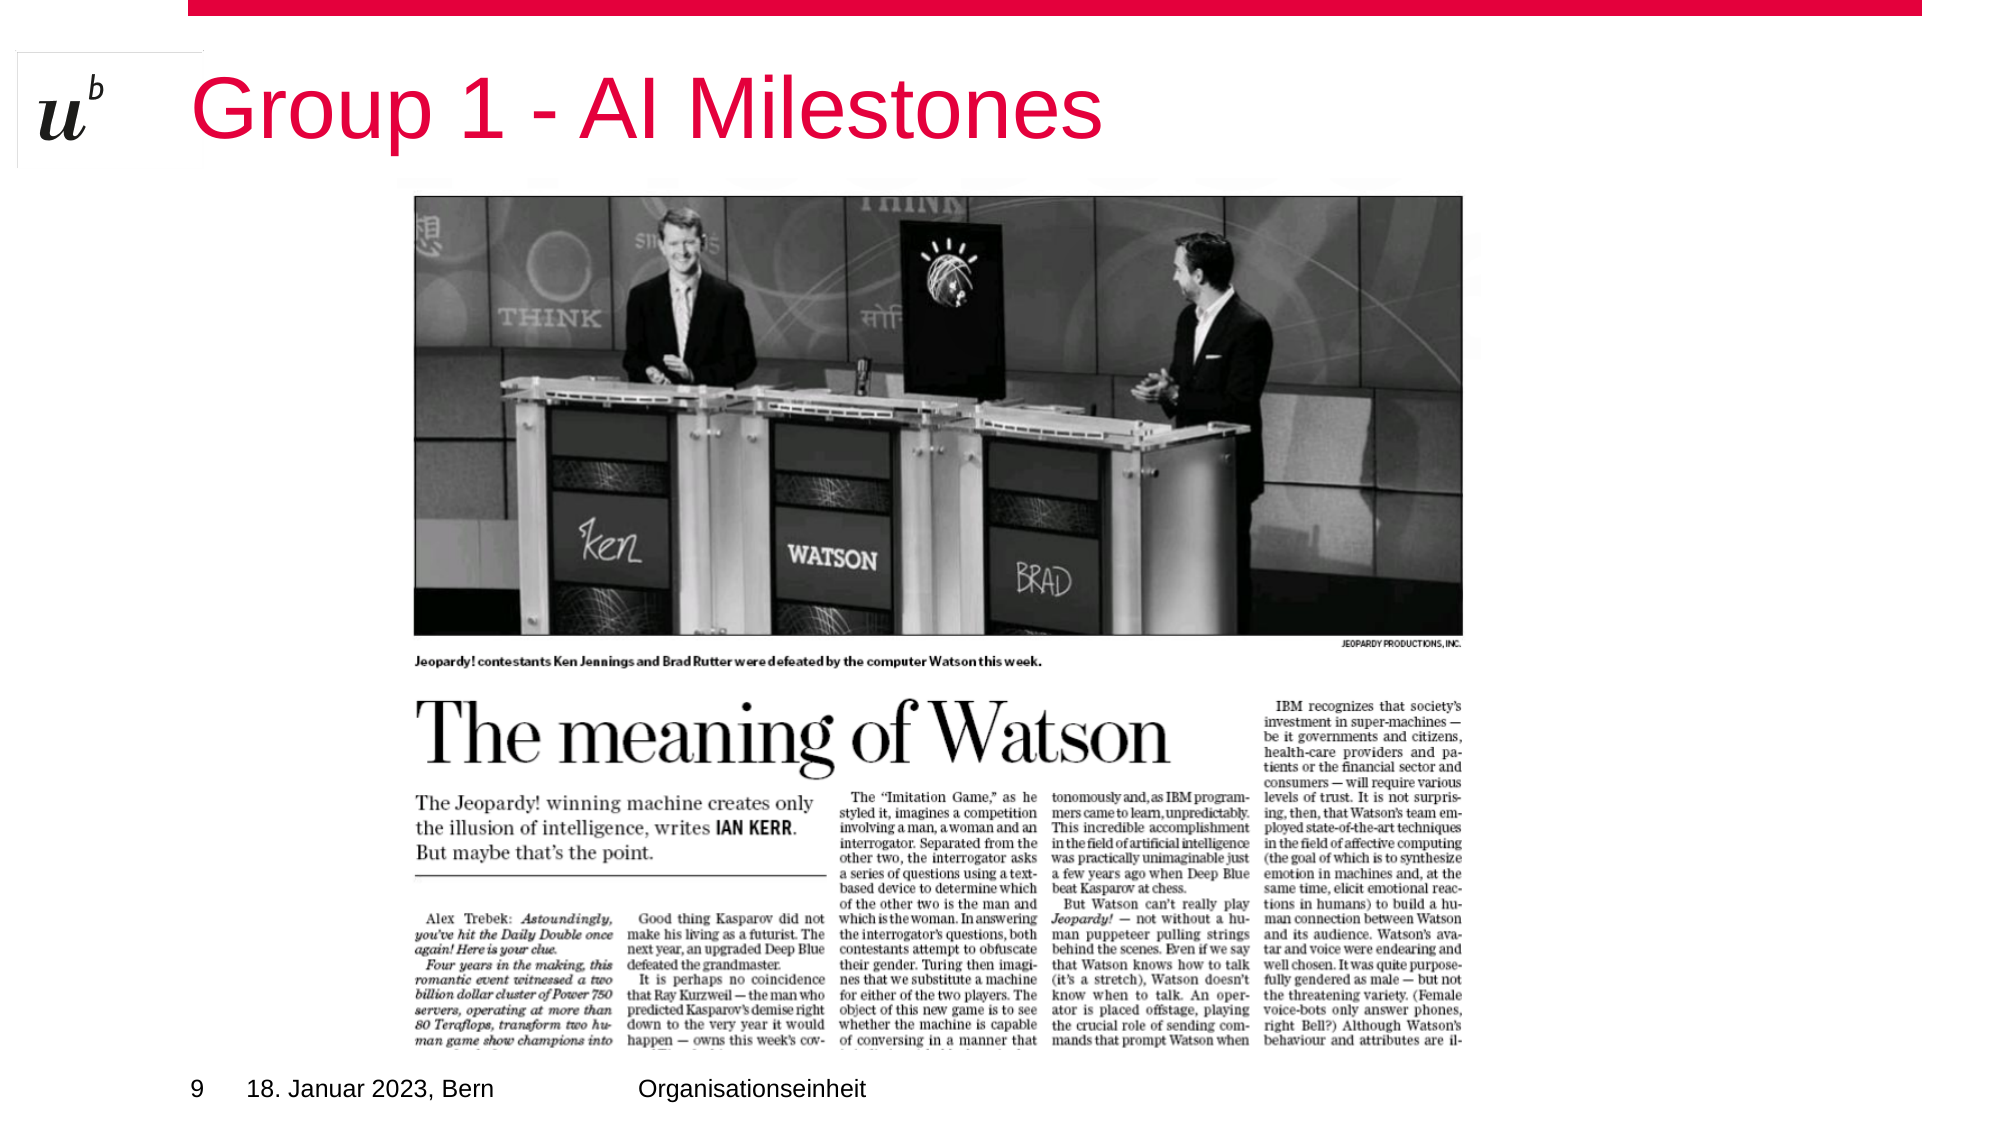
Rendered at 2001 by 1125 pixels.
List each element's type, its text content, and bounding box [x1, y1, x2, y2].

slide_number ‹#› [149, 1057, 211, 1117]
title Group 1 - AI Milestones [175, 47, 1901, 171]
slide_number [231, 1057, 602, 1117]
footer Organisationseinheit [623, 1057, 1900, 1117]
picture [15, 50, 175, 169]
picture [397, 177, 1481, 1050]
